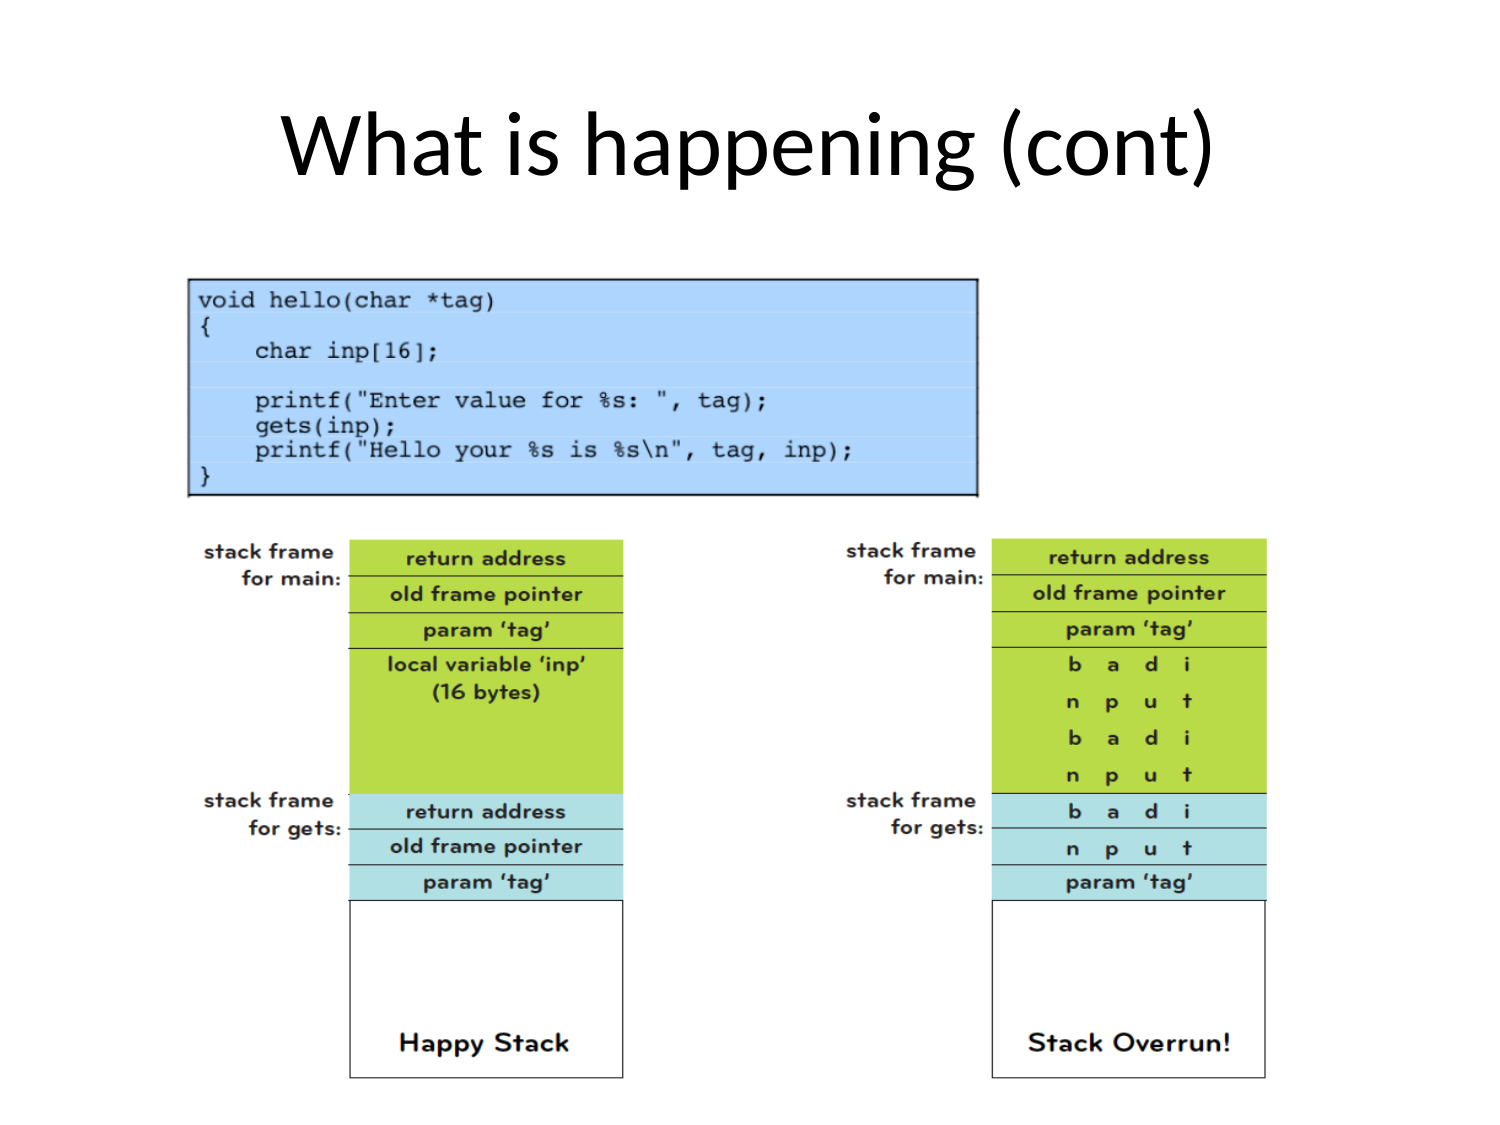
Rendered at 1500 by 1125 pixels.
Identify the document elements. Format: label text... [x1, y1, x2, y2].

picture [74, 273, 1426, 1092]
title What is happening (cont) [75, 45, 1425, 233]
